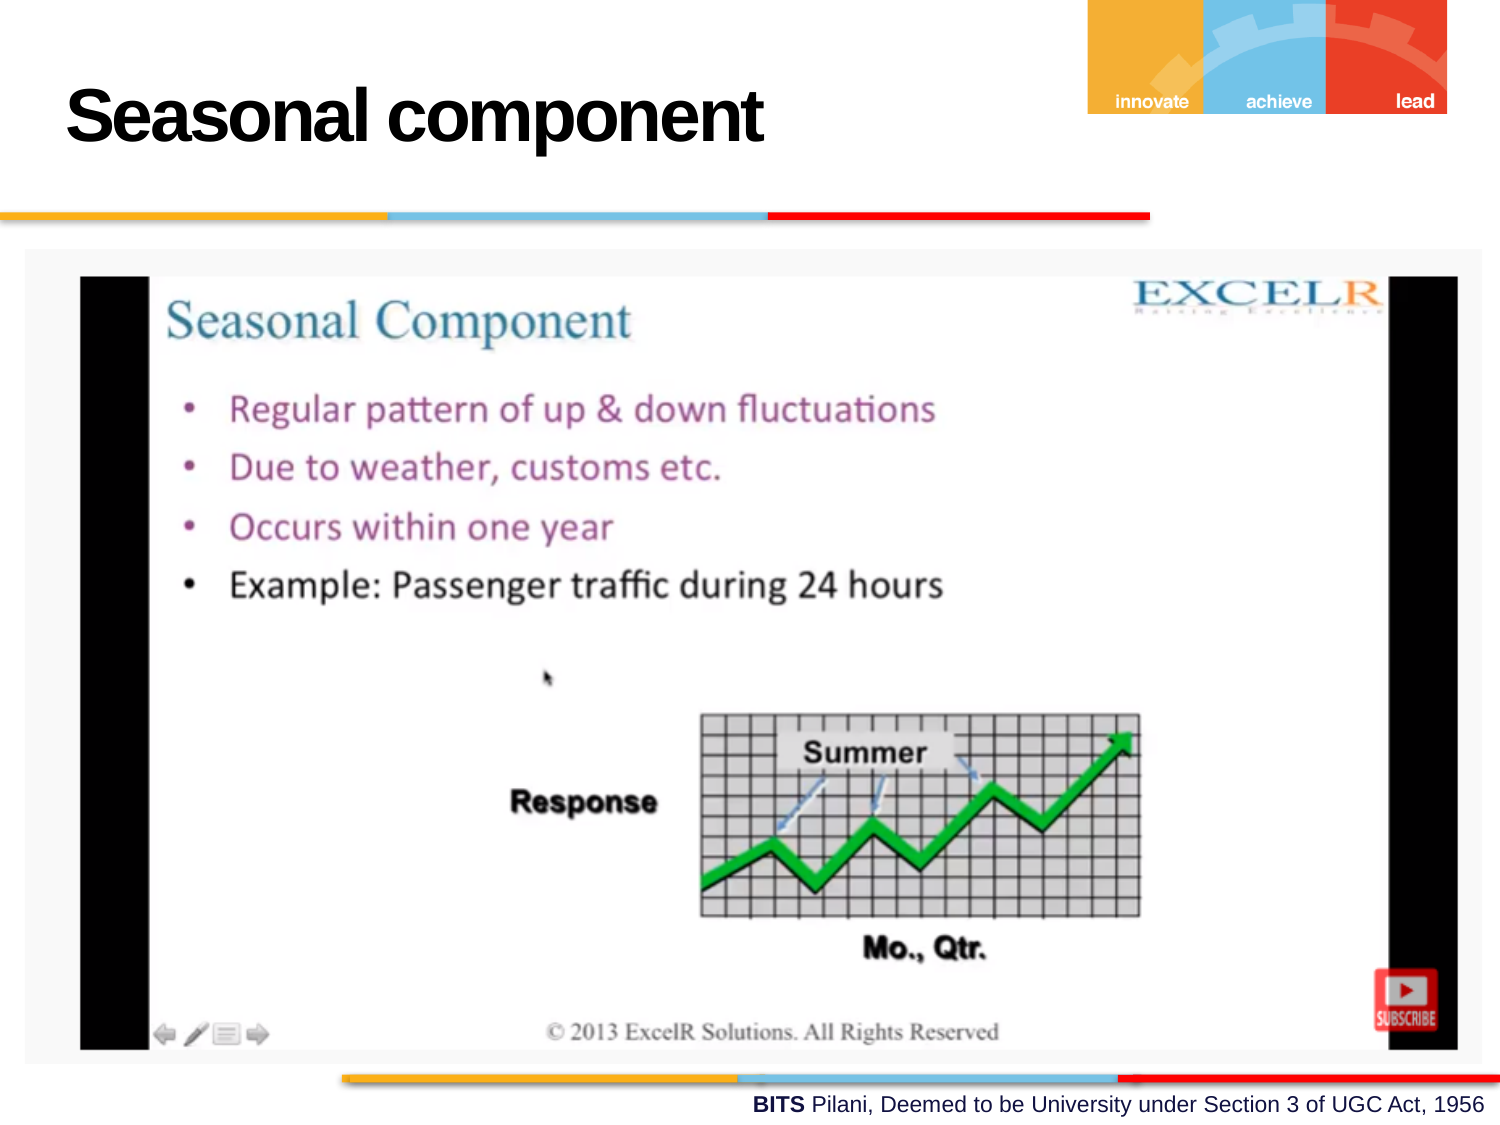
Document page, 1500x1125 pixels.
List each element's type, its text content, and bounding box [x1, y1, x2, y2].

list Seasonal component [50, 24, 1088, 213]
picture [1087, 0, 1448, 114]
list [24, 249, 1483, 1065]
